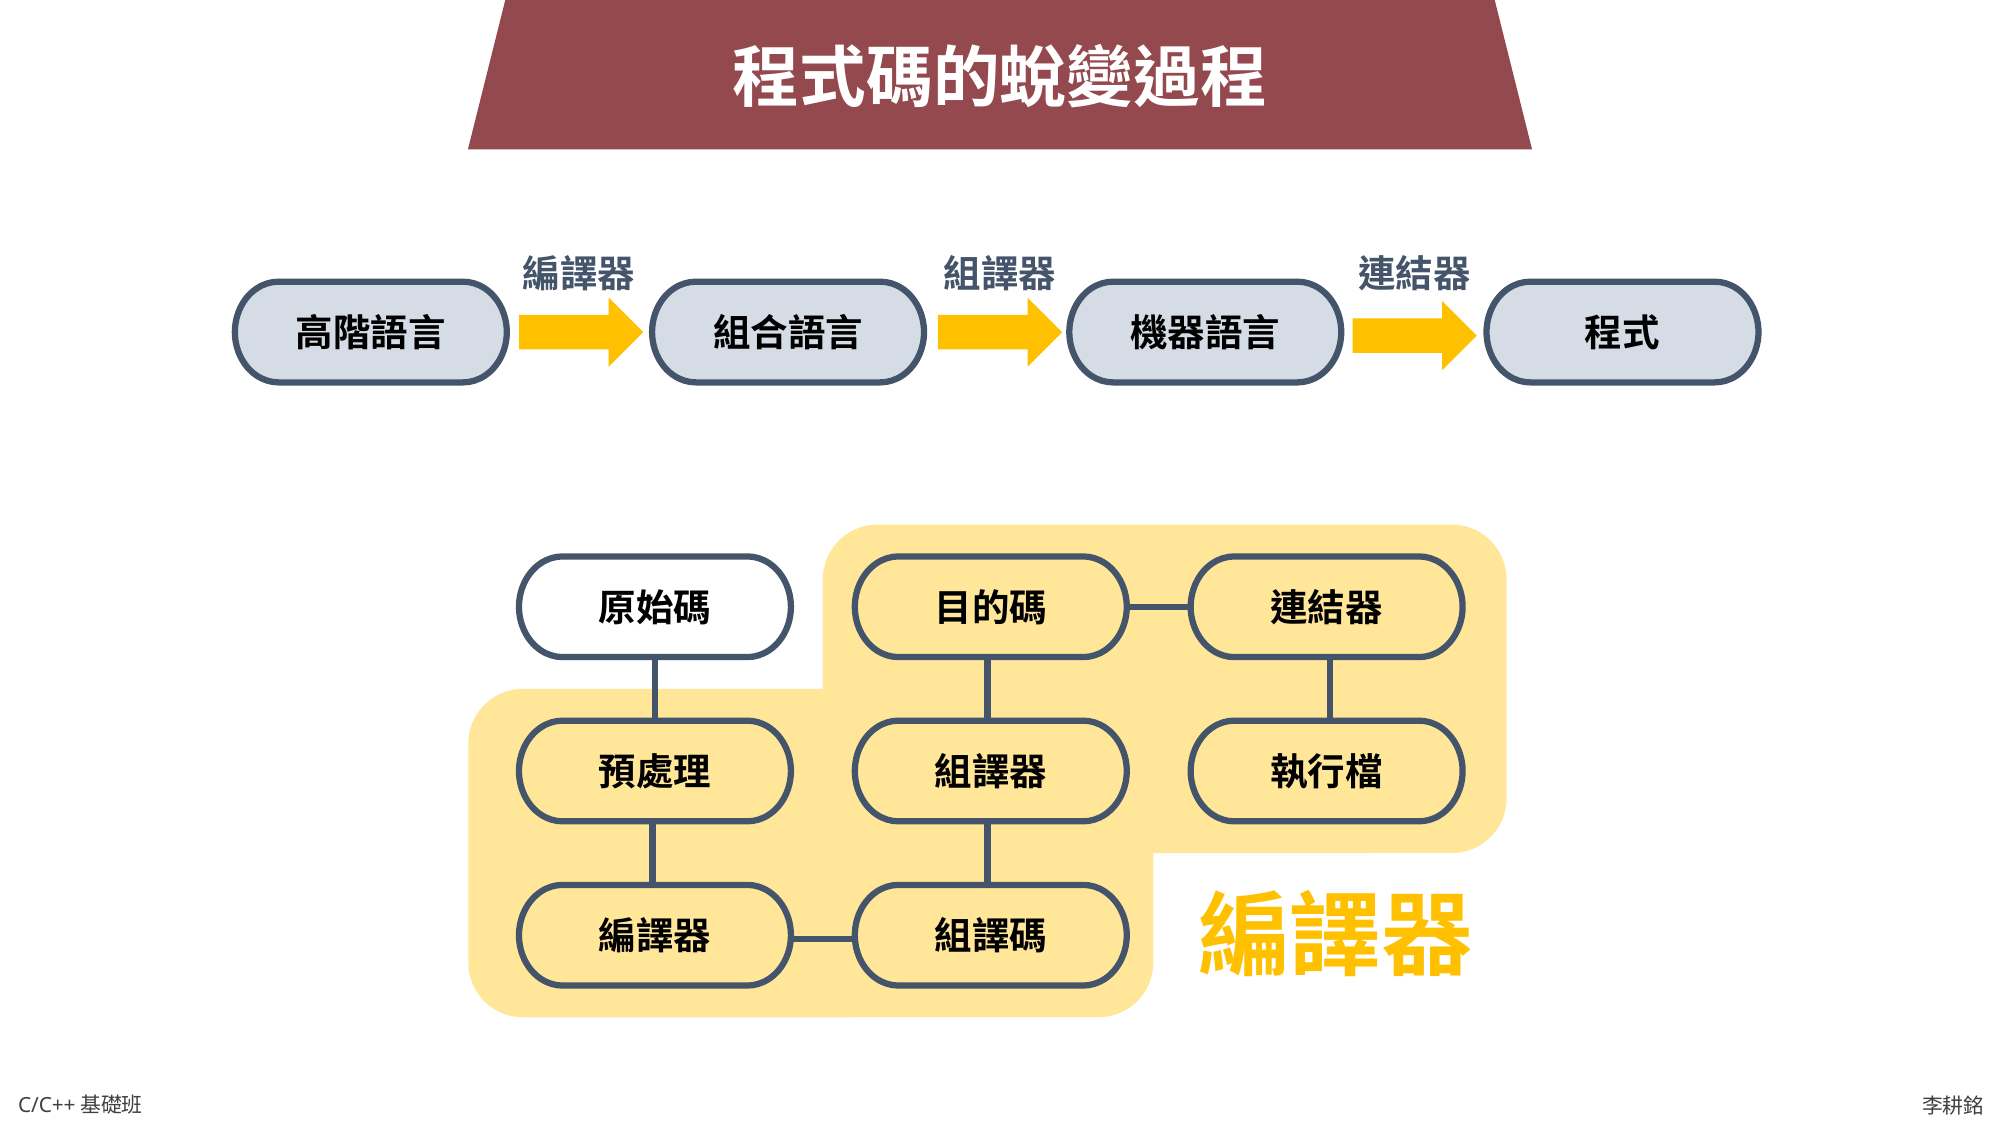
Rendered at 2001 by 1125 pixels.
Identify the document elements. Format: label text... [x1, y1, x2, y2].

text_box 連結器 [1255, 576, 1398, 637]
text_box [853, 719, 1128, 823]
text_box 執行檔 [1255, 740, 1398, 801]
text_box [234, 281, 507, 383]
text_box [853, 883, 1128, 987]
text_box [517, 555, 792, 659]
text_box 預處理 [583, 740, 727, 801]
text_box [1351, 298, 1479, 373]
text_box C/C++基礎班 [3, 1084, 158, 1125]
text_box [517, 883, 792, 987]
text_box [518, 295, 645, 370]
text_box 程式碼的蛻變過程 [718, 27, 1282, 123]
text_box 組譯器 [928, 243, 1072, 303]
text_box 編譯器 [583, 904, 727, 965]
text_box [853, 555, 1128, 659]
text_box [517, 719, 792, 823]
text_box 組譯器 [919, 740, 1062, 801]
text_box [466, 0, 1534, 151]
text_box [467, 687, 1155, 1019]
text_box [1486, 281, 1759, 383]
text_box 組譯碼 [919, 904, 1062, 965]
text_box 李耕銘 [1907, 1084, 2000, 1125]
text_box [936, 295, 1064, 370]
text_box 編譯器 [1183, 869, 1489, 994]
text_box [1069, 281, 1342, 383]
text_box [652, 281, 925, 383]
text_box 連結器 [1343, 243, 1486, 303]
text_box 目的碼 [919, 576, 1062, 637]
text_box [1189, 719, 1464, 823]
text_box 原始碼 [583, 576, 727, 637]
text_box 編譯器 [507, 243, 650, 303]
text_box [1189, 555, 1464, 659]
text_box [821, 523, 1508, 855]
